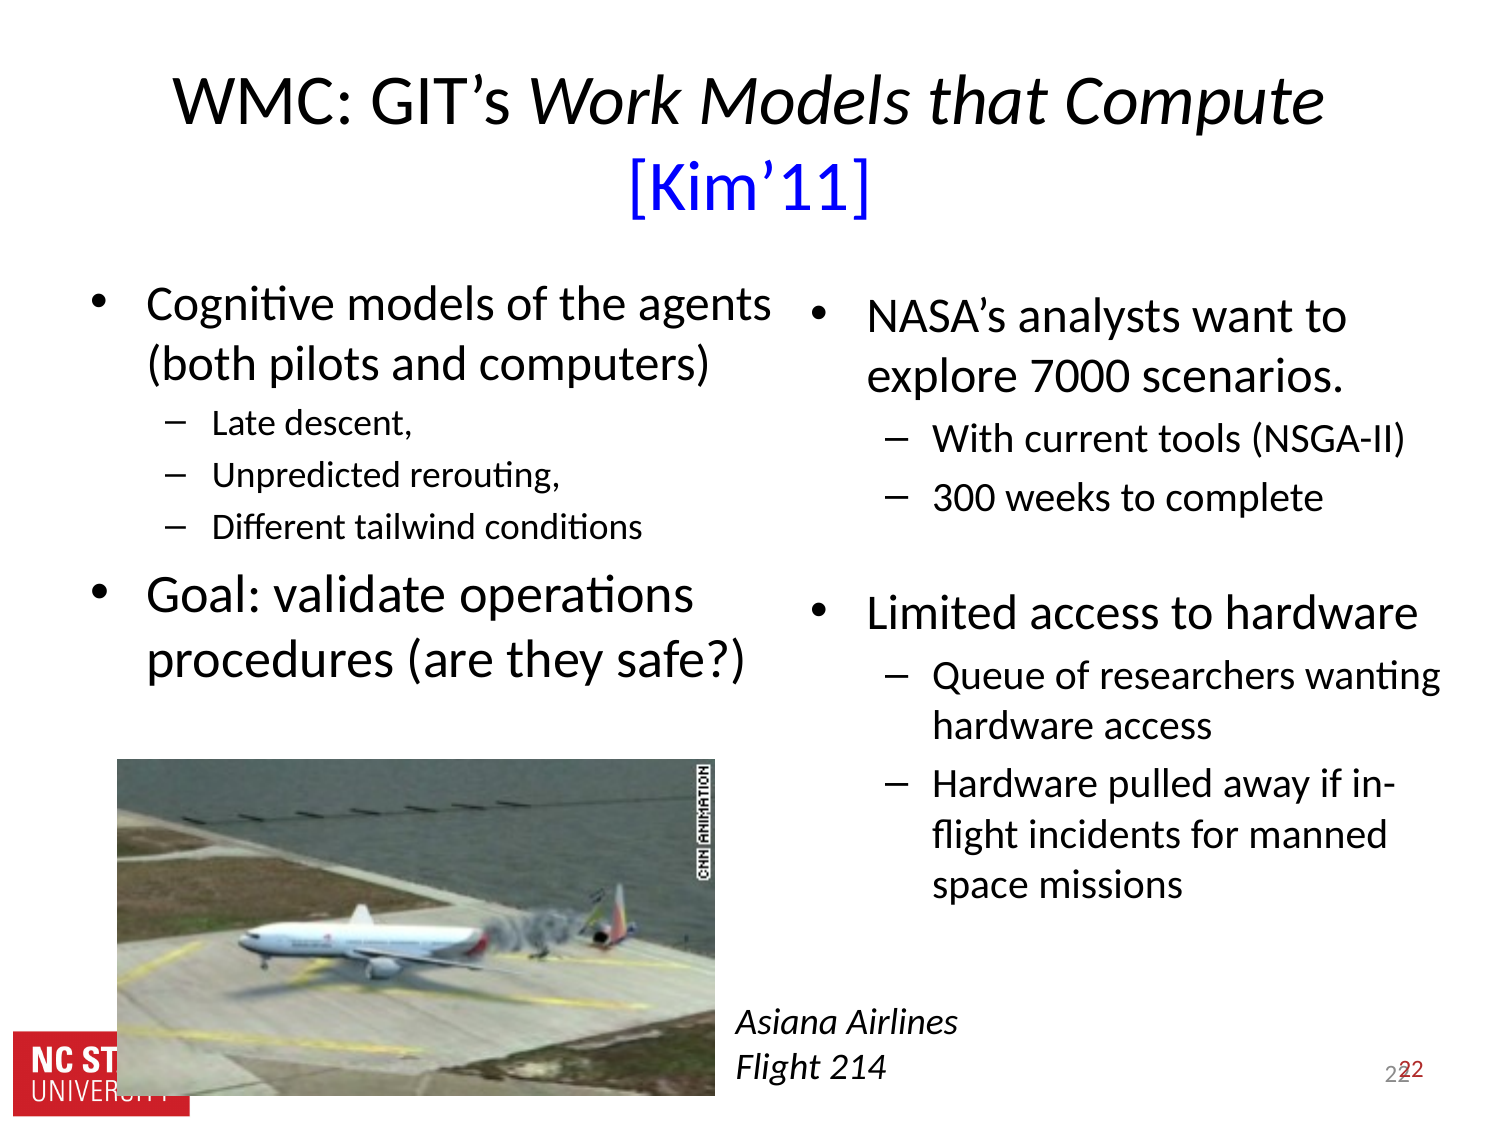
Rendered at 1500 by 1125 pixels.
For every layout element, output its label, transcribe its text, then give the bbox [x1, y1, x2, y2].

slide_number 22 [1074, 1042, 1425, 1103]
list NASA’s analysts want to explore 7000 scenarios. With current tools (NSGA-II) 300 weeks to complete Limited access to hardware Queue of researchers wanting hardware access Hardware pulled away if in-flight incidents for manned space missions [795, 275, 1458, 1018]
picture [13, 759, 715, 1118]
text_box Asiana Airlines Flight 214 [720, 989, 974, 1095]
list Cognitive models of the agents (both pilots and computers) Late descent, Unpredicted rerouting, Different tailwind conditions Goal: validate operations procedures (are they safe?) [75, 262, 797, 1005]
title WMC: GIT’s Work Models that Compute [Kim’11] [75, 45, 1425, 233]
